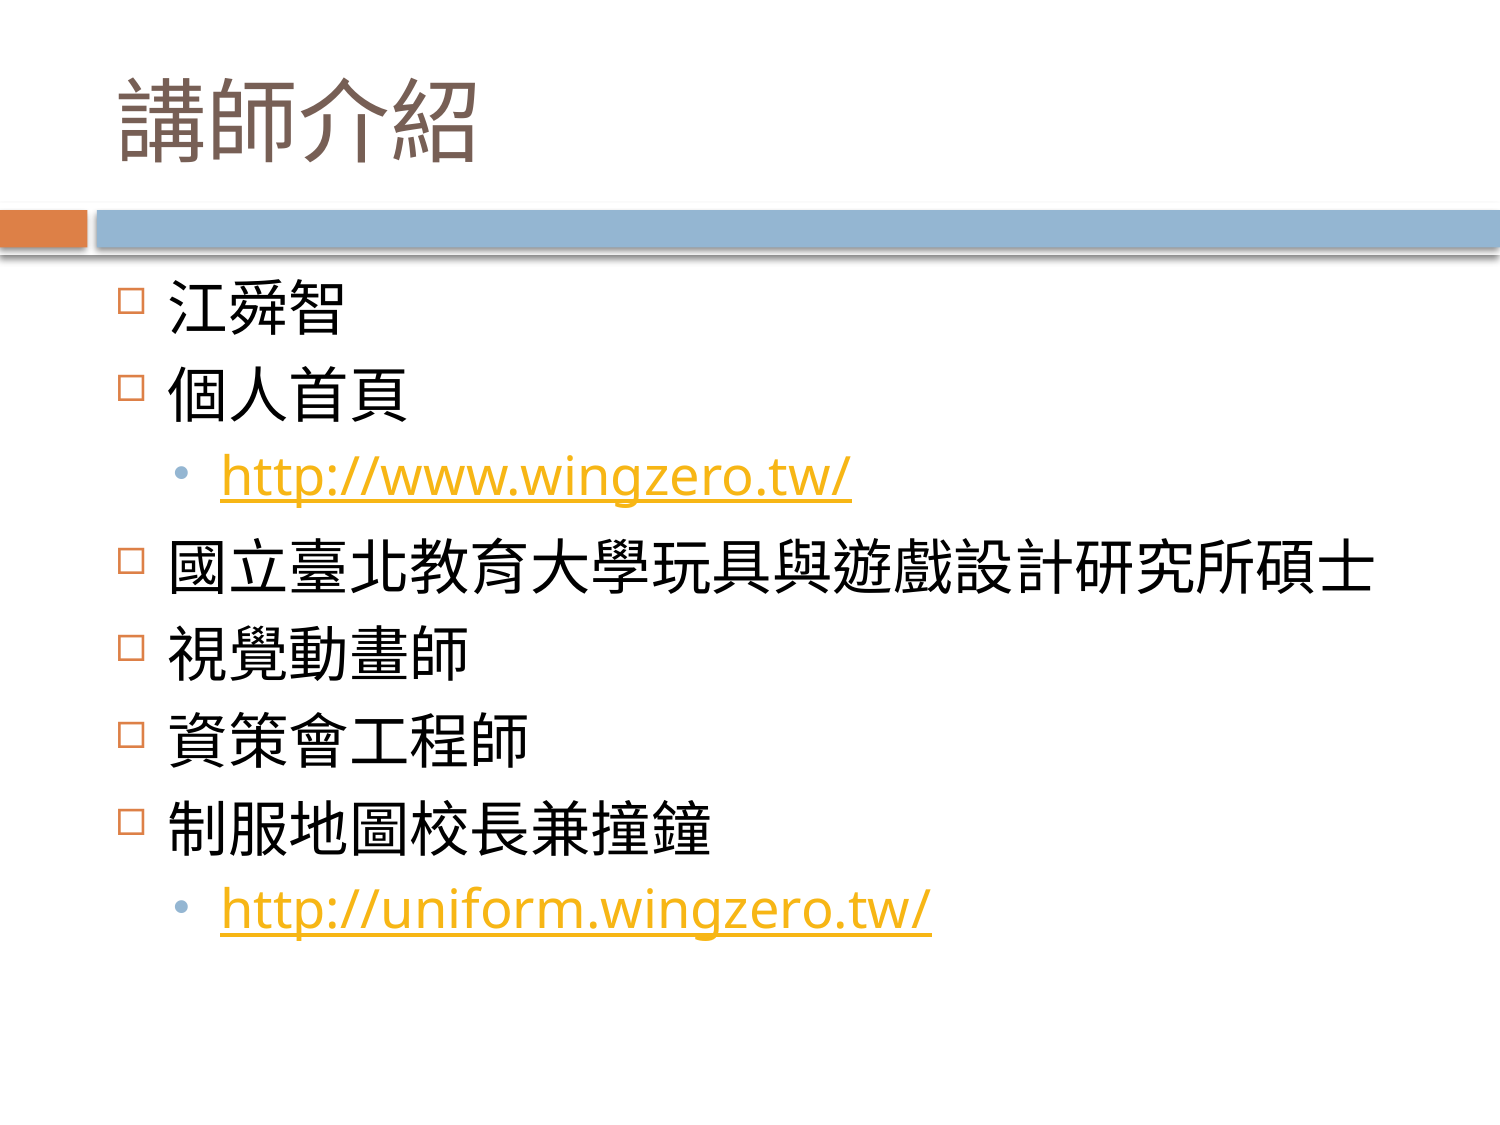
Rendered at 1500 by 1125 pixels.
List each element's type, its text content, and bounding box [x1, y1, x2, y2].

title 講師介紹 [100, 37, 1438, 200]
list 江舜智 個人首頁 http://www.wingzero.tw/ 國立臺北教育大學玩具與遊戲設計研究所碩士 視覺動畫師 資策會工程師 制服地圖校長兼撞鐘 http://uniform.wingzero.tw/ [100, 262, 1438, 1000]
